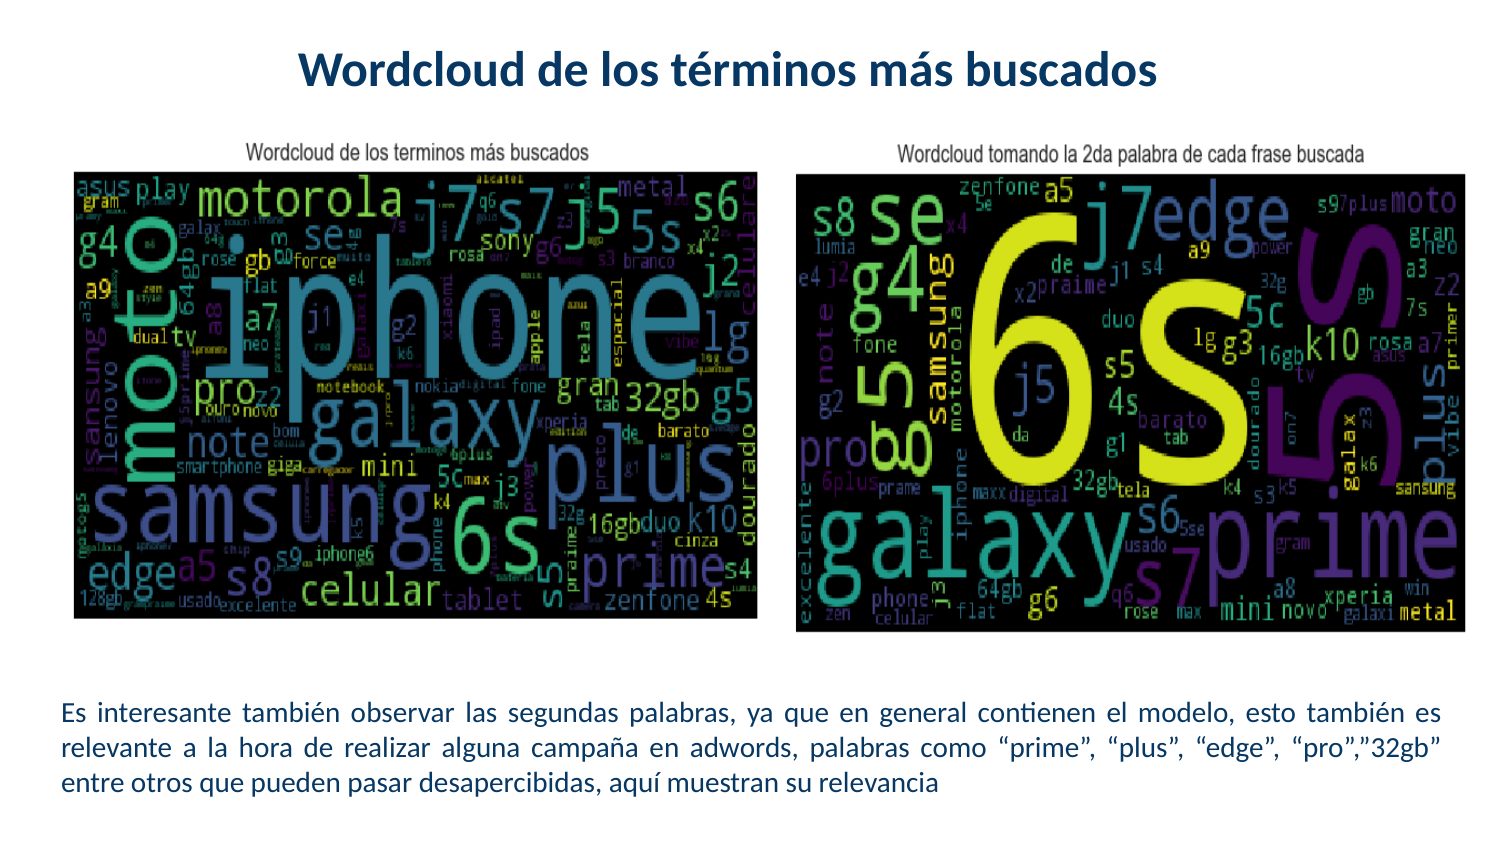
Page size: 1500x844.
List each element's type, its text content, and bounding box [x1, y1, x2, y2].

picture [34, 126, 758, 665]
text_box Wordcloud de los términos más buscados [282, 21, 1217, 144]
text_box Es interesante también observar las segundas palabras, ya que en general contienen el modelo, esto también es relevante a la hora de realizar alguna campaña en adwords, palabras como “prime”, “plus”, “edge”, “pro”,”32gb” entre otros que pueden pasar desapercibidas, aquí muestran su relevancia [46, 678, 1458, 827]
picture [782, 130, 1476, 644]
